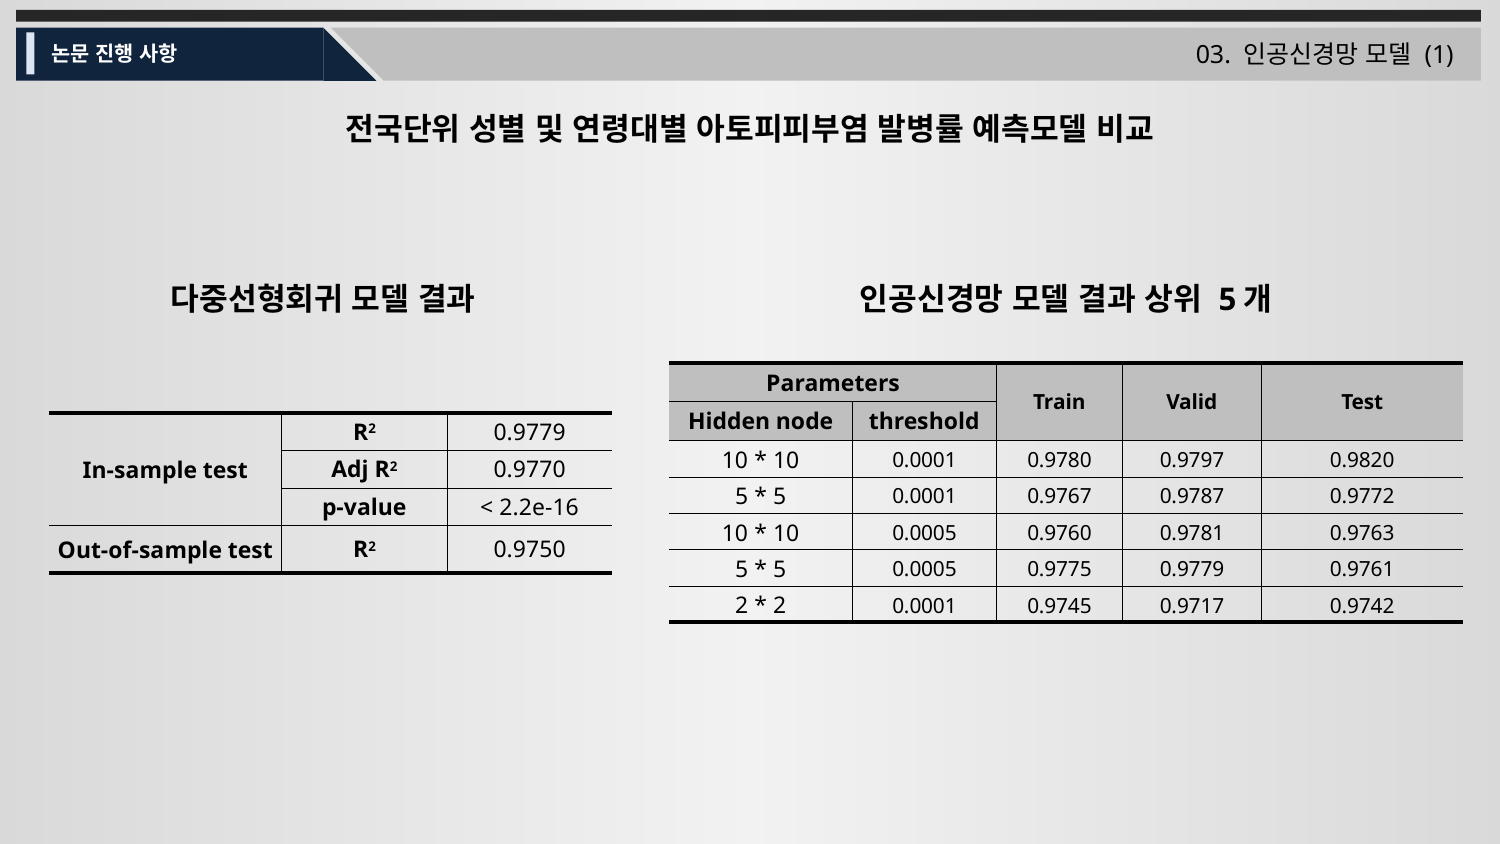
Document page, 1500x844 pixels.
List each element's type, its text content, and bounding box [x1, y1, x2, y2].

table_cell 0.9820 [1262, 441, 1463, 477]
table_header Parameters [669, 365, 996, 401]
table_cell 0.9781 [1123, 514, 1261, 549]
table_cell 0.9772 [1262, 478, 1463, 513]
table_cell 2 * 2 [669, 587, 852, 620]
table_cell 5 * 5 [669, 478, 852, 513]
table_cell 0.9775 [997, 550, 1122, 586]
table_cell 0.9797 [1123, 441, 1261, 477]
table_cell 0.9780 [997, 441, 1122, 477]
table_cell Hidden node [669, 402, 852, 440]
table_cell 0.0001 [853, 441, 996, 477]
table_cell 0.0001 [853, 478, 996, 513]
table_cell 0.0001 [853, 587, 996, 620]
text_box 논문 진행 사항 [36, 33, 207, 73]
table_cell 0.0005 [853, 514, 996, 549]
table_header In-sample test [49, 415, 281, 525]
table_cell 10 * 10 [669, 441, 852, 477]
text_box [24, 30, 37, 76]
table_cell 0.9760 [997, 514, 1122, 549]
table_cell Adj R2 [282, 451, 447, 488]
table_cell R2 [282, 526, 447, 571]
table_header Valid [1123, 365, 1261, 440]
table_cell p-value [282, 489, 447, 525]
table_cell 0.9761 [1262, 550, 1463, 586]
table_cell 0.9779 [1123, 550, 1261, 586]
text_box 전국단위 성별 및 연령대별 아토피피부염 발병률 예측모델 비교 [269, 101, 1231, 155]
table_header Test [1262, 365, 1463, 440]
table_cell 5 * 5 [669, 550, 852, 586]
table_cell 0.9787 [1123, 478, 1261, 513]
text_box 인공신경망 모델 결과 상위 5개 [829, 272, 1303, 325]
table_cell threshold [853, 402, 996, 440]
table_cell 0.9717 [1123, 587, 1261, 620]
table_header R2 [282, 415, 447, 450]
table_header Train [997, 365, 1122, 440]
table_cell 0.0005 [853, 550, 996, 586]
text_box [14, 26, 321, 83]
table_cell 0.9745 [997, 587, 1122, 620]
table_cell < 2.2e-16 [448, 489, 612, 525]
table_cell 0.9742 [1262, 587, 1463, 620]
table_cell 0.9750 [448, 526, 612, 571]
table_cell Out-of-sample test [49, 526, 281, 571]
table_cell 0.9770 [448, 451, 612, 488]
table_cell 0.9767 [997, 478, 1122, 513]
text_box 다중선형회귀 모델 결과 [140, 272, 507, 325]
table_header 0.9779 [448, 415, 612, 450]
table_cell 10 * 10 [669, 514, 852, 549]
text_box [330, 27, 1482, 81]
table_cell 0.9763 [1262, 514, 1463, 549]
text_box [14, 8, 1483, 24]
text_box [321, 25, 328, 83]
